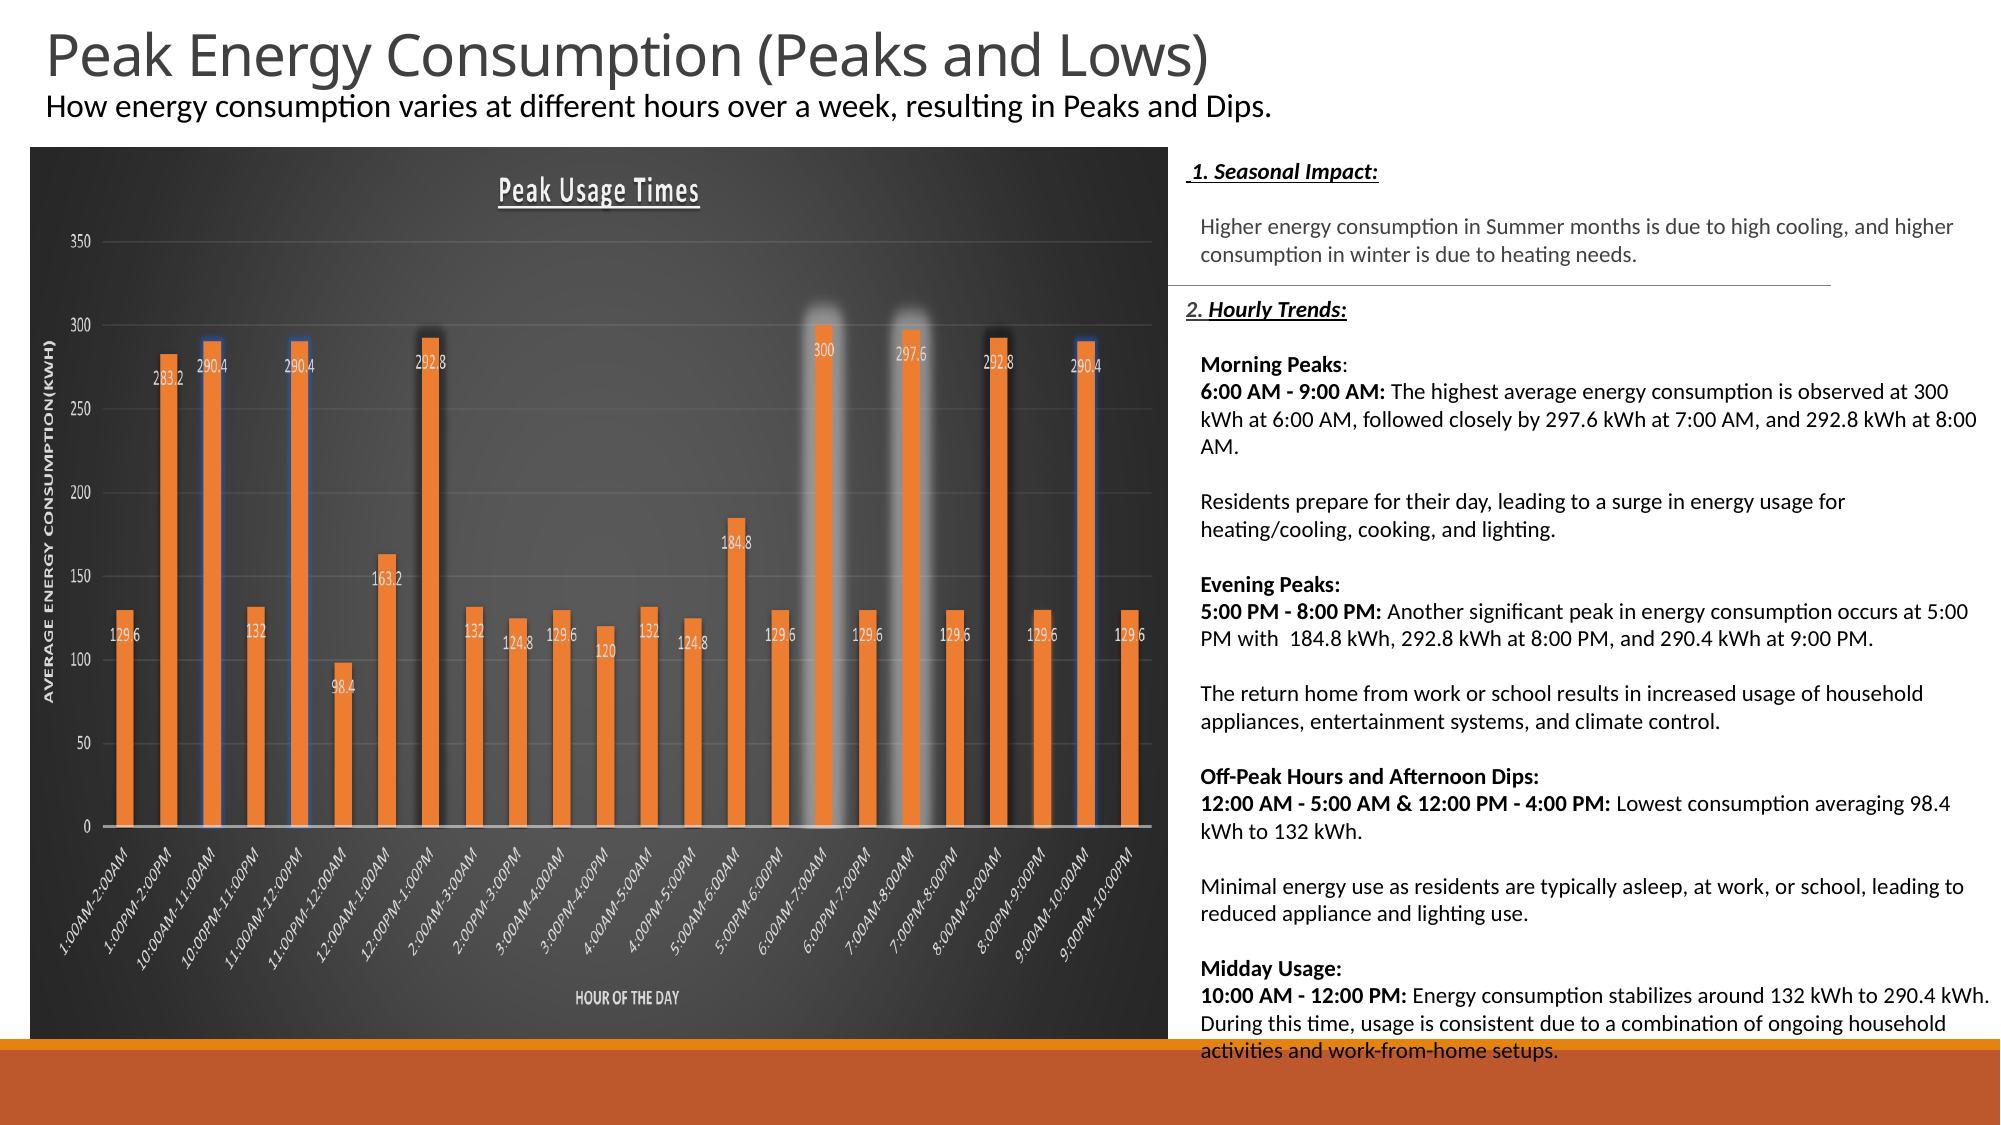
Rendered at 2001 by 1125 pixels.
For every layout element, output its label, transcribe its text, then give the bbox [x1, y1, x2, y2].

list How energy consumption varies at different hours over a week, resulting in Peaks and Dips. [30, 74, 1473, 180]
list 1. Seasonal Impact: Higher energy consumption in Summer months is due to high cooling, and higher consumption in winter is due to heating needs. 2. Hourly Trends: Morning Peaks: 6:00 AM - 9:00 AM: The highest average energy consumption is observed at 300 kWh at 6:00 AM, followed closely by 297.6 kWh at 7:00 AM, and 292.8 kWh at 8:00 AM. Residents prepare for their day, leading to a surge in energy usage for heating/cooling, cooking, and lighting. Evening Peaks: 5:00 PM - 8:00 PM: Another significant peak in energy consumption occurs at 5:00 PM with 184.8 kWh, 292.8 kWh at 8:00 PM, and 290.4 kWh at 9:00 PM. The return home from work or school results in increased usage of household appliances, entertainment systems, and climate control. Off-Peak Hours and Afternoon Dips: 12:00 AM - 5:00 AM & 12:00 PM - 4:00 PM: Lowest consumption averaging 98.4 kWh to 132 kWh. Minimal energy use as residents are typically asleep, at work, or school, leading to reduced appliance and lighting use. Midday Usage: 10:00 AM - 12:00 PM: Energy consumption stabilizes around 132 kWh to 290.4 kWh. During this time, usage is consistent due to a combination of ongoing household activities and work-from-home setups. [1185, 147, 1998, 1125]
picture [30, 146, 1168, 1039]
title Peak Energy Consumption (Peaks and Lows) [15, 0, 1666, 97]
